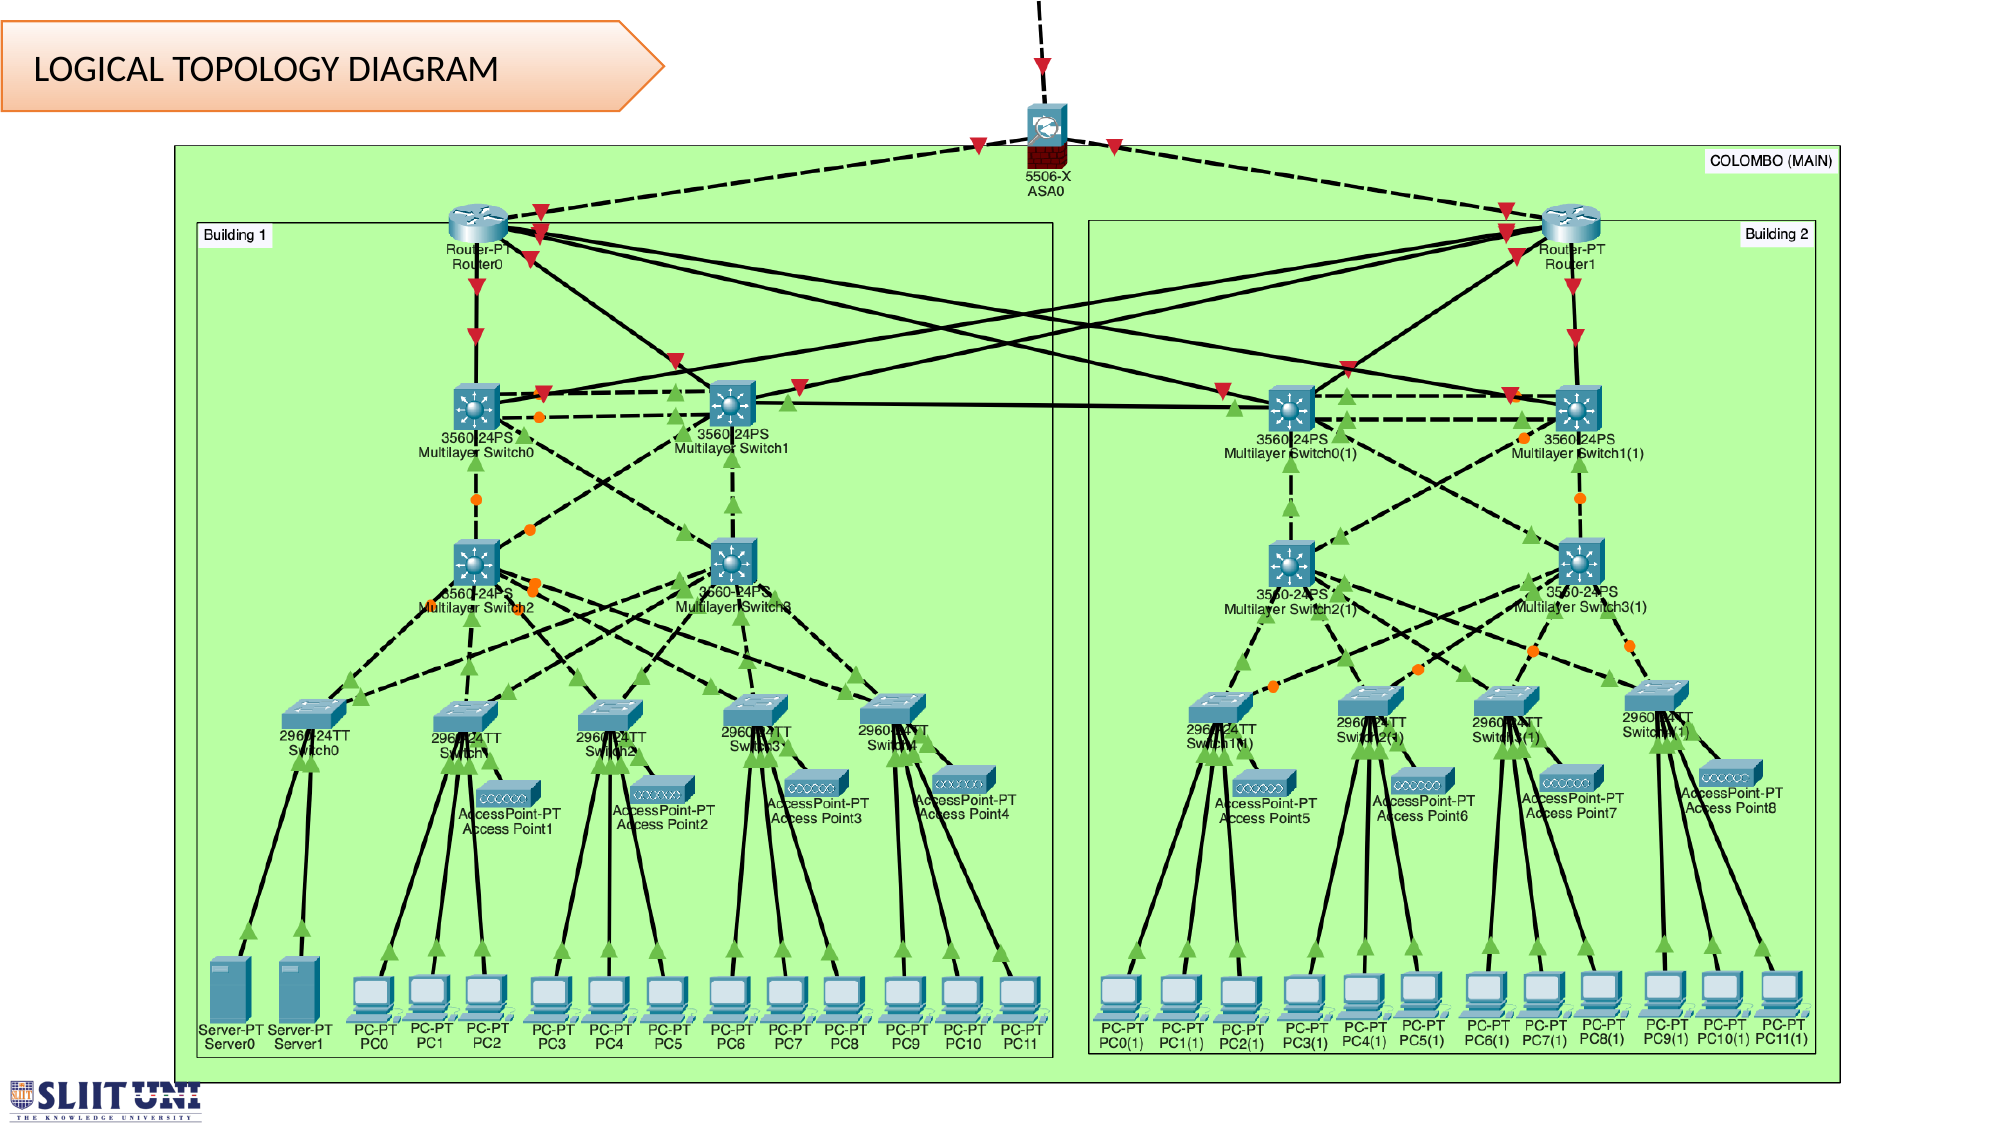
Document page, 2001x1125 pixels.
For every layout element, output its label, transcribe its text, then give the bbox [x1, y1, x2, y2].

picture [0, 0, 1843, 1125]
text_box LOGICAL TOPOLOGY DIAGRAM [0, 20, 171, 113]
